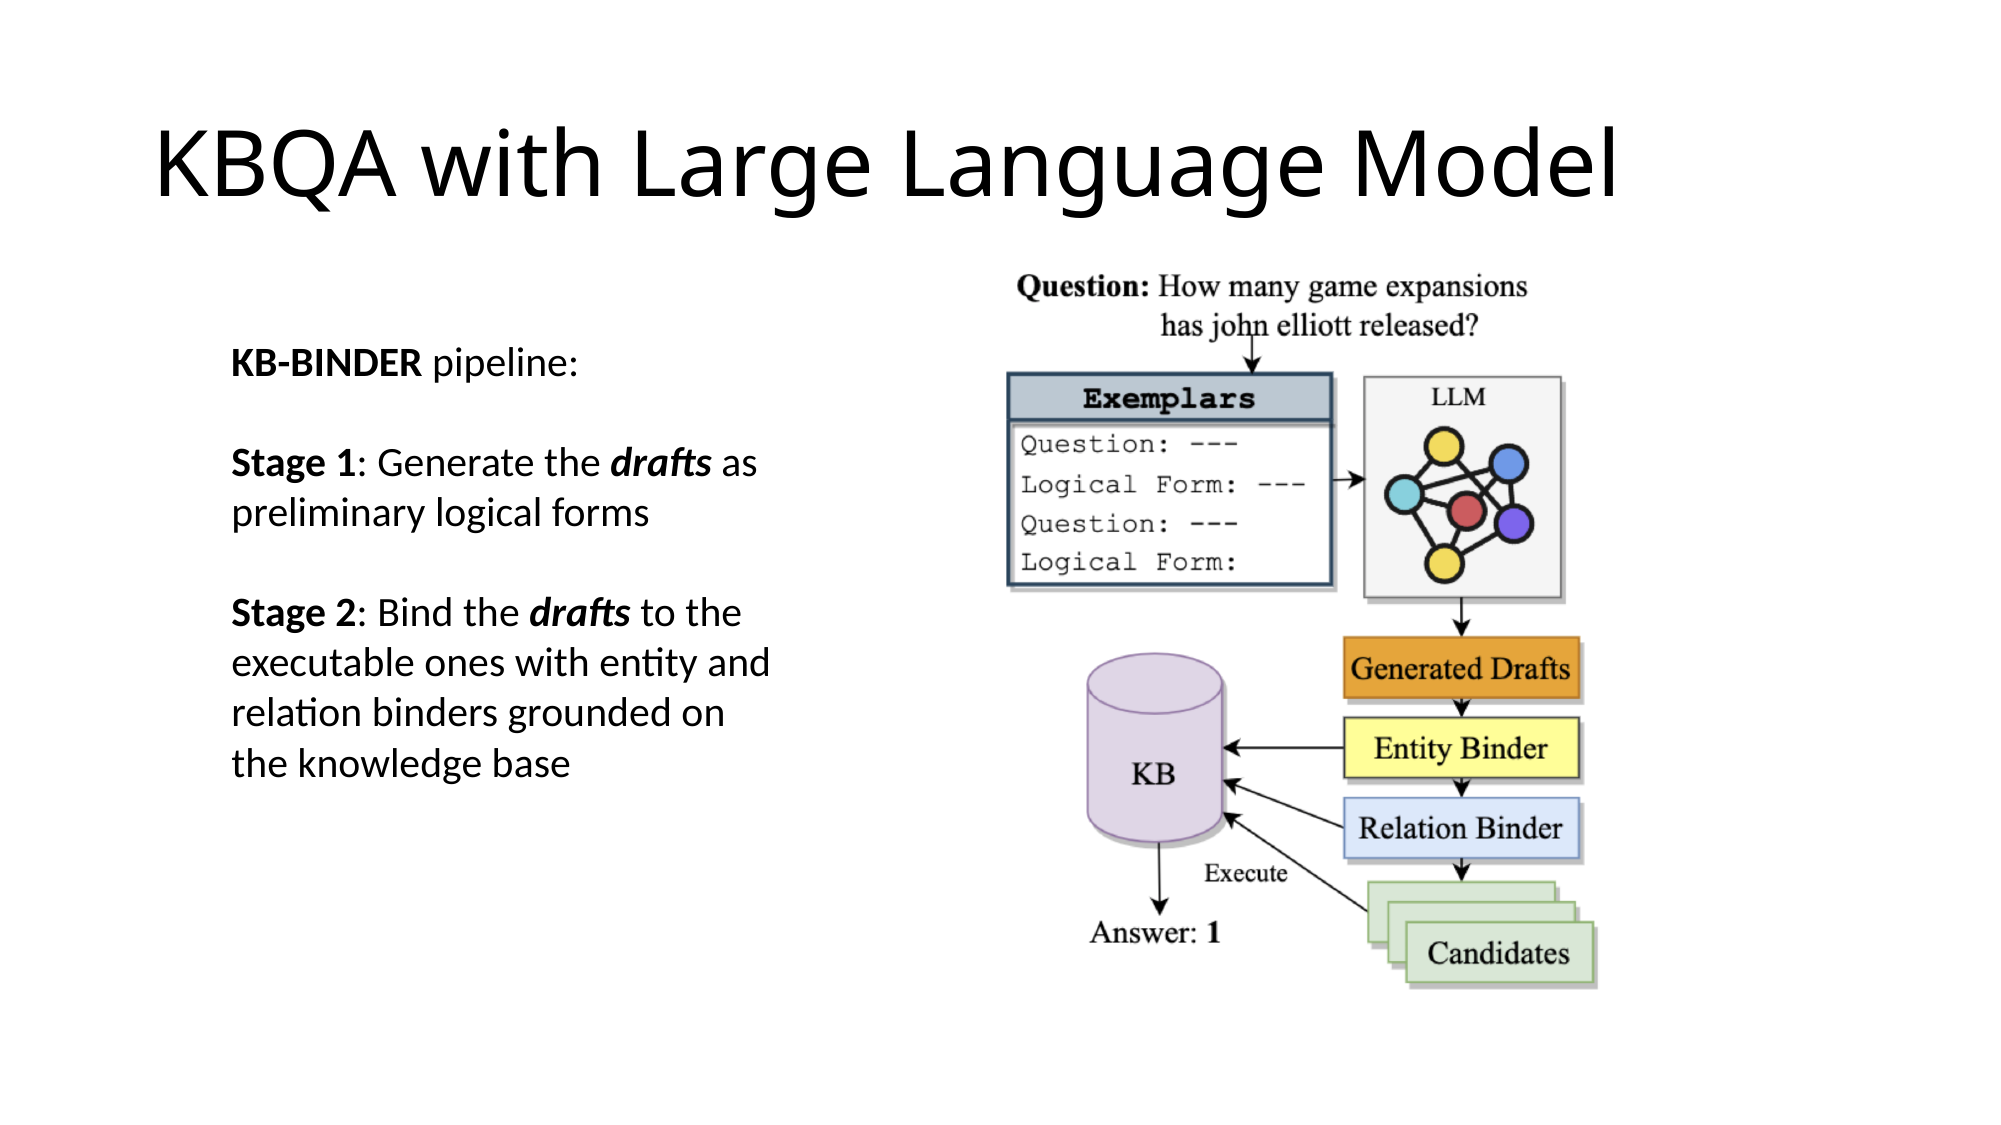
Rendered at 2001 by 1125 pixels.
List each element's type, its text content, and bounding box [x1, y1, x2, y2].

text_box KB-BINDER pipeline: Stage 1: Generate the drafts as preliminary logical forms Stage 2: Bind the drafts to the executable ones with entity and relation binders grounded on the knowledge base [216, 327, 805, 793]
title KBQA with Large Language Model [137, 57, 1863, 276]
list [979, 258, 1619, 1025]
